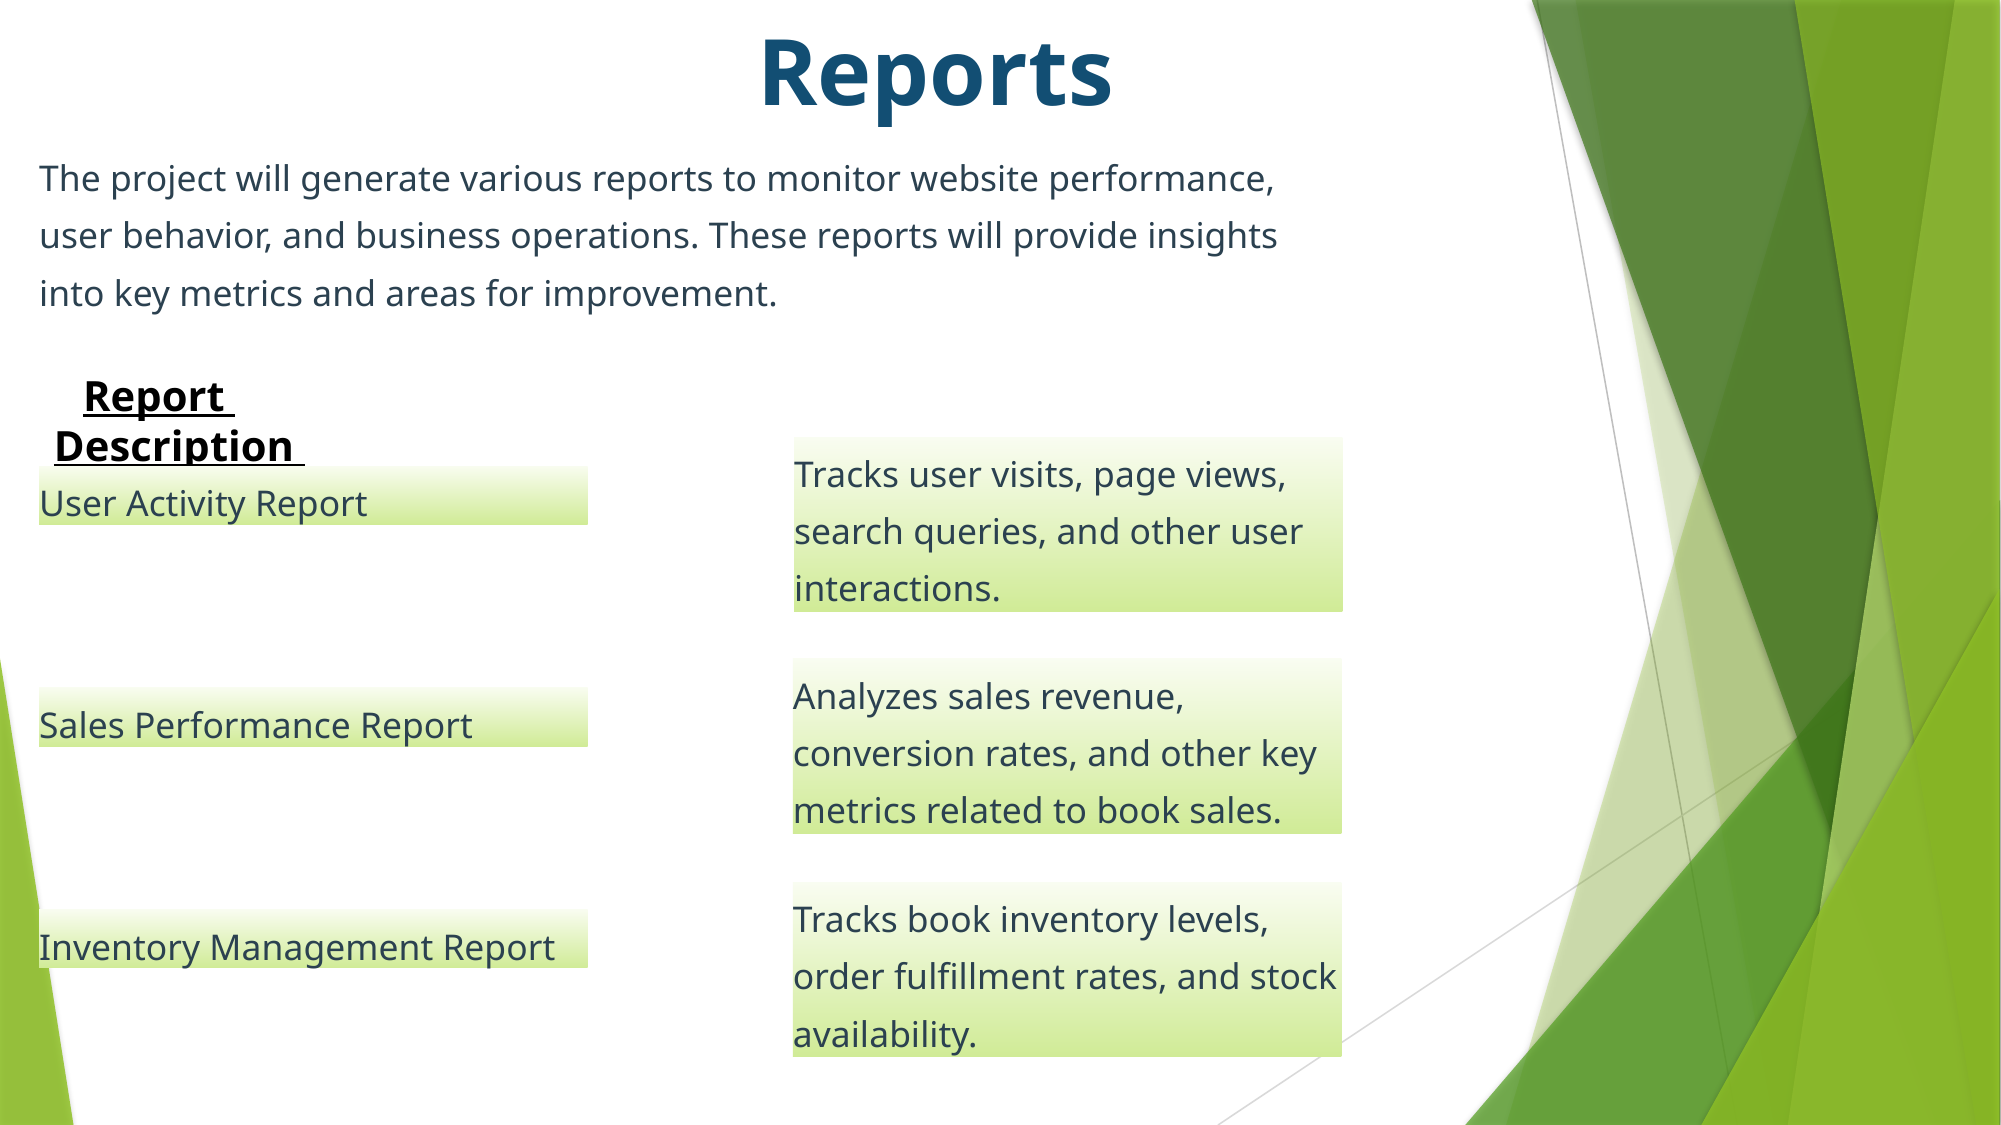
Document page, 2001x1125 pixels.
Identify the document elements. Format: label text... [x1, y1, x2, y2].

text_box Inventory Management Report [39, 909, 588, 968]
text_box Sales Performance Report [39, 687, 588, 747]
text_box Reports [757, 11, 1666, 125]
text_box Tracks user visits, page views, search queries, and other user interactions. [794, 437, 1343, 612]
text_box The project will generate various reports to monitor website performance, user behavior, and business operations. These reports will provide insights into key metrics and areas for improvement. [39, 141, 1286, 316]
text_box Report Description [39, 362, 1283, 467]
text_box User Activity Report [39, 466, 588, 525]
text_box Analyzes sales revenue, conversion rates, and other key metrics related to book sales. [792, 658, 1342, 834]
text_box Tracks book inventory levels, order fulfillment rates, and stock availability. [792, 882, 1342, 1057]
